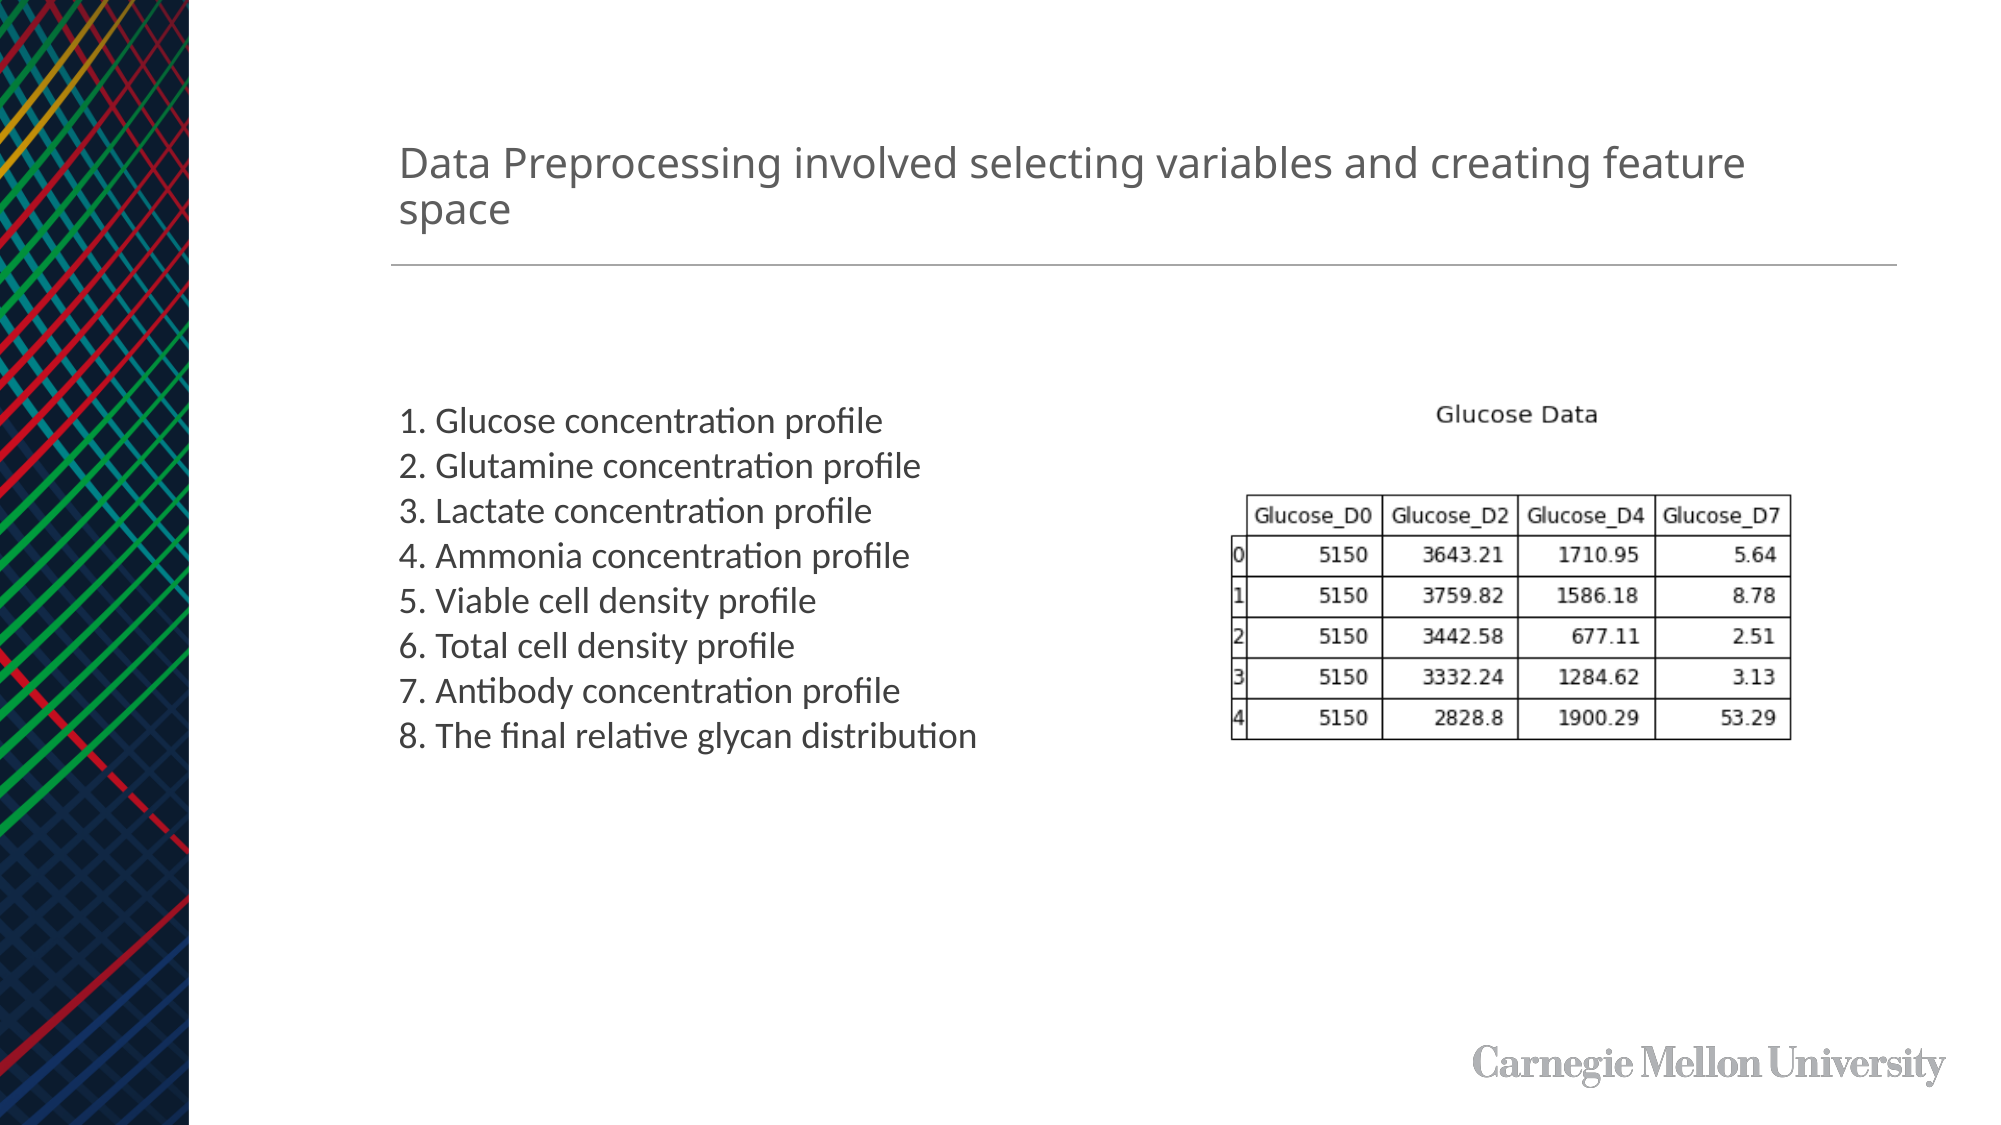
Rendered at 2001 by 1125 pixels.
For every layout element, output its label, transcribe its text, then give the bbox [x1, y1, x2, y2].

text_box 1. Glucose concentration profile 2. Glutamine concentration profile 3. Lactate concentration profile 4. Ammonia concentration profile 5. Viable cell density profile 6. Total cell density profile 7. Antibody concentration profile 8. The final relative glycan distribution [391, 388, 1143, 764]
picture [1473, 1045, 1946, 1088]
picture [0, 0, 188, 1125]
picture [1143, 374, 1876, 863]
list Data Preprocessing involved selecting variables and creating feature space [390, 134, 1824, 242]
